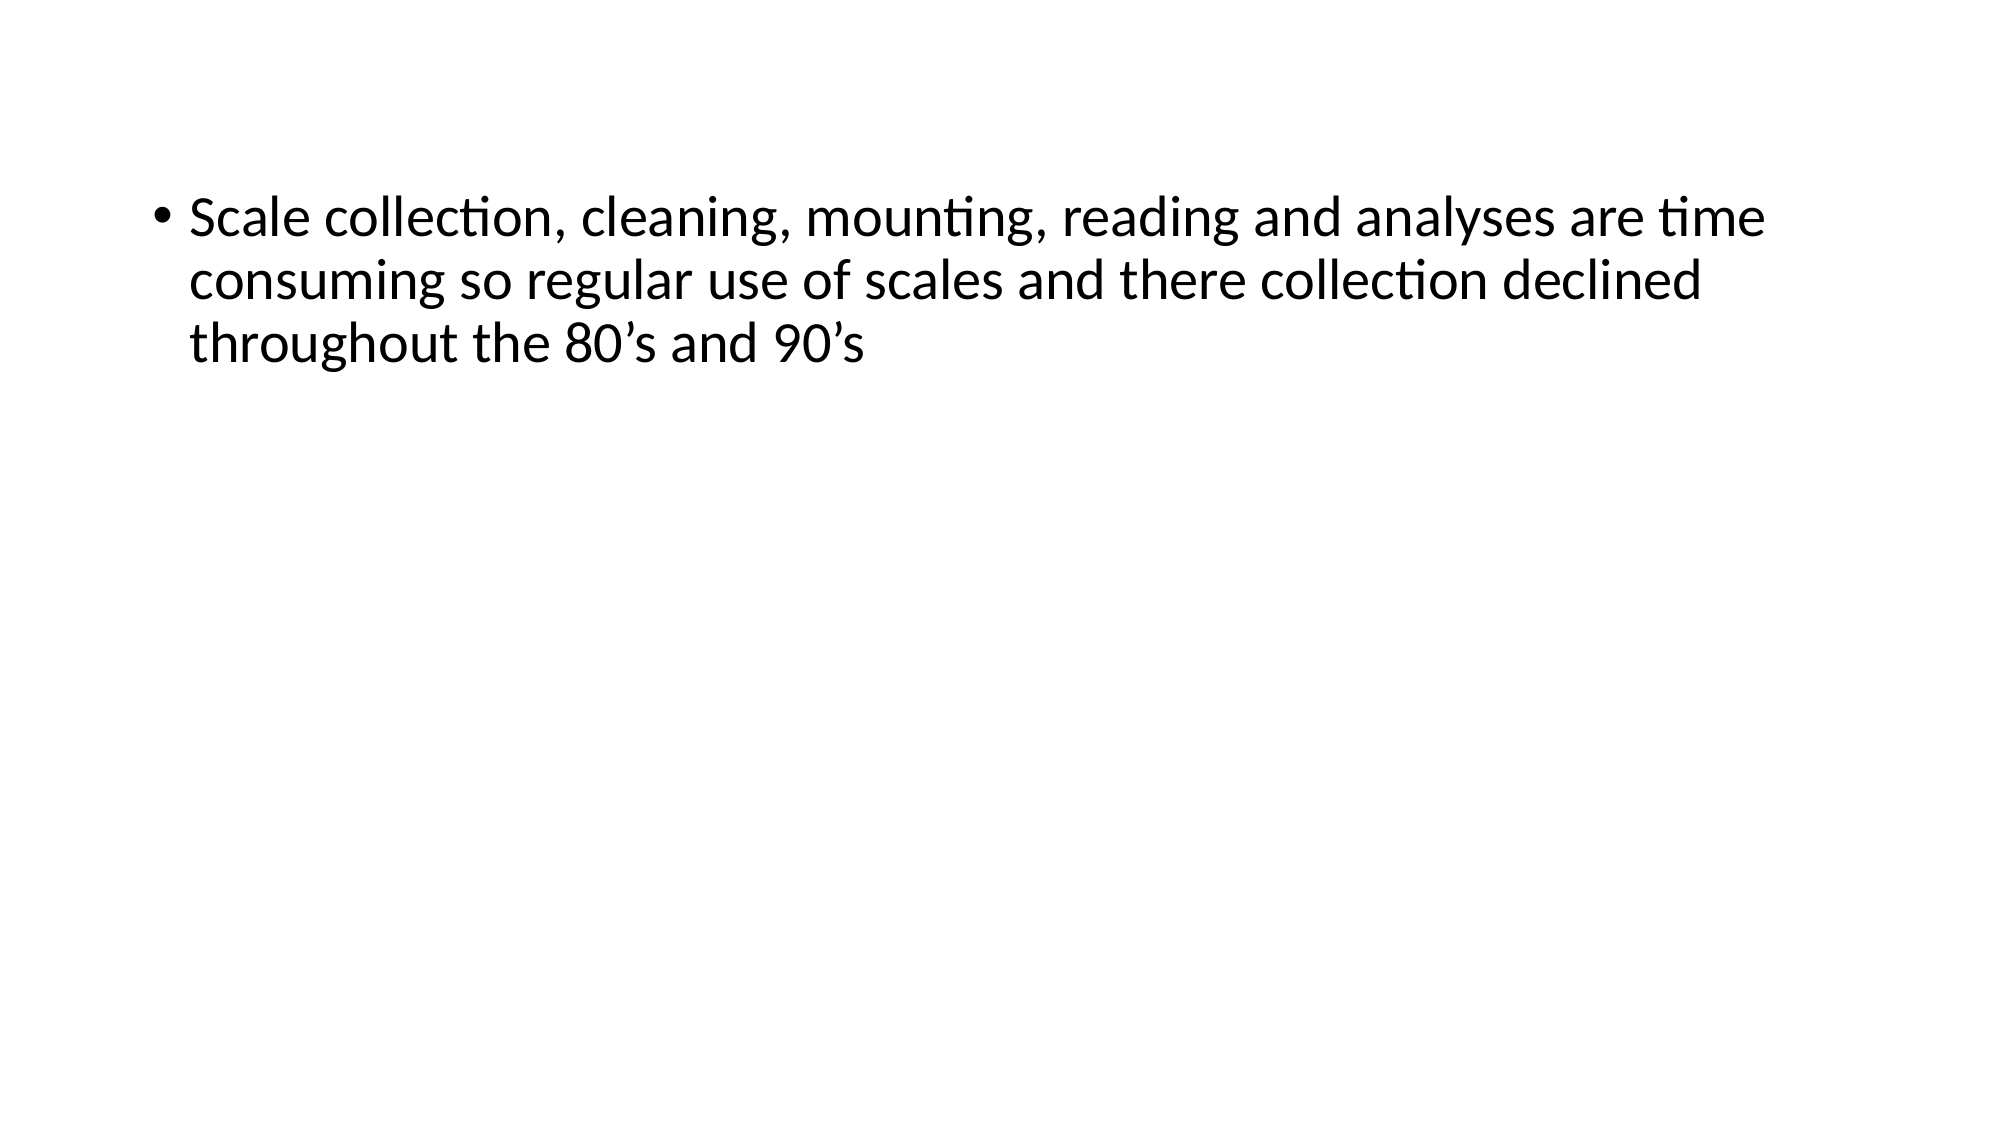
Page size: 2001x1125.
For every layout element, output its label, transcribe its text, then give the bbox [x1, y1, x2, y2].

list Scale collection, cleaning, mounting, reading and analyses are time consuming so regular use of scales and there collection declined throughout the 80’s and 90’s [137, 178, 1863, 893]
